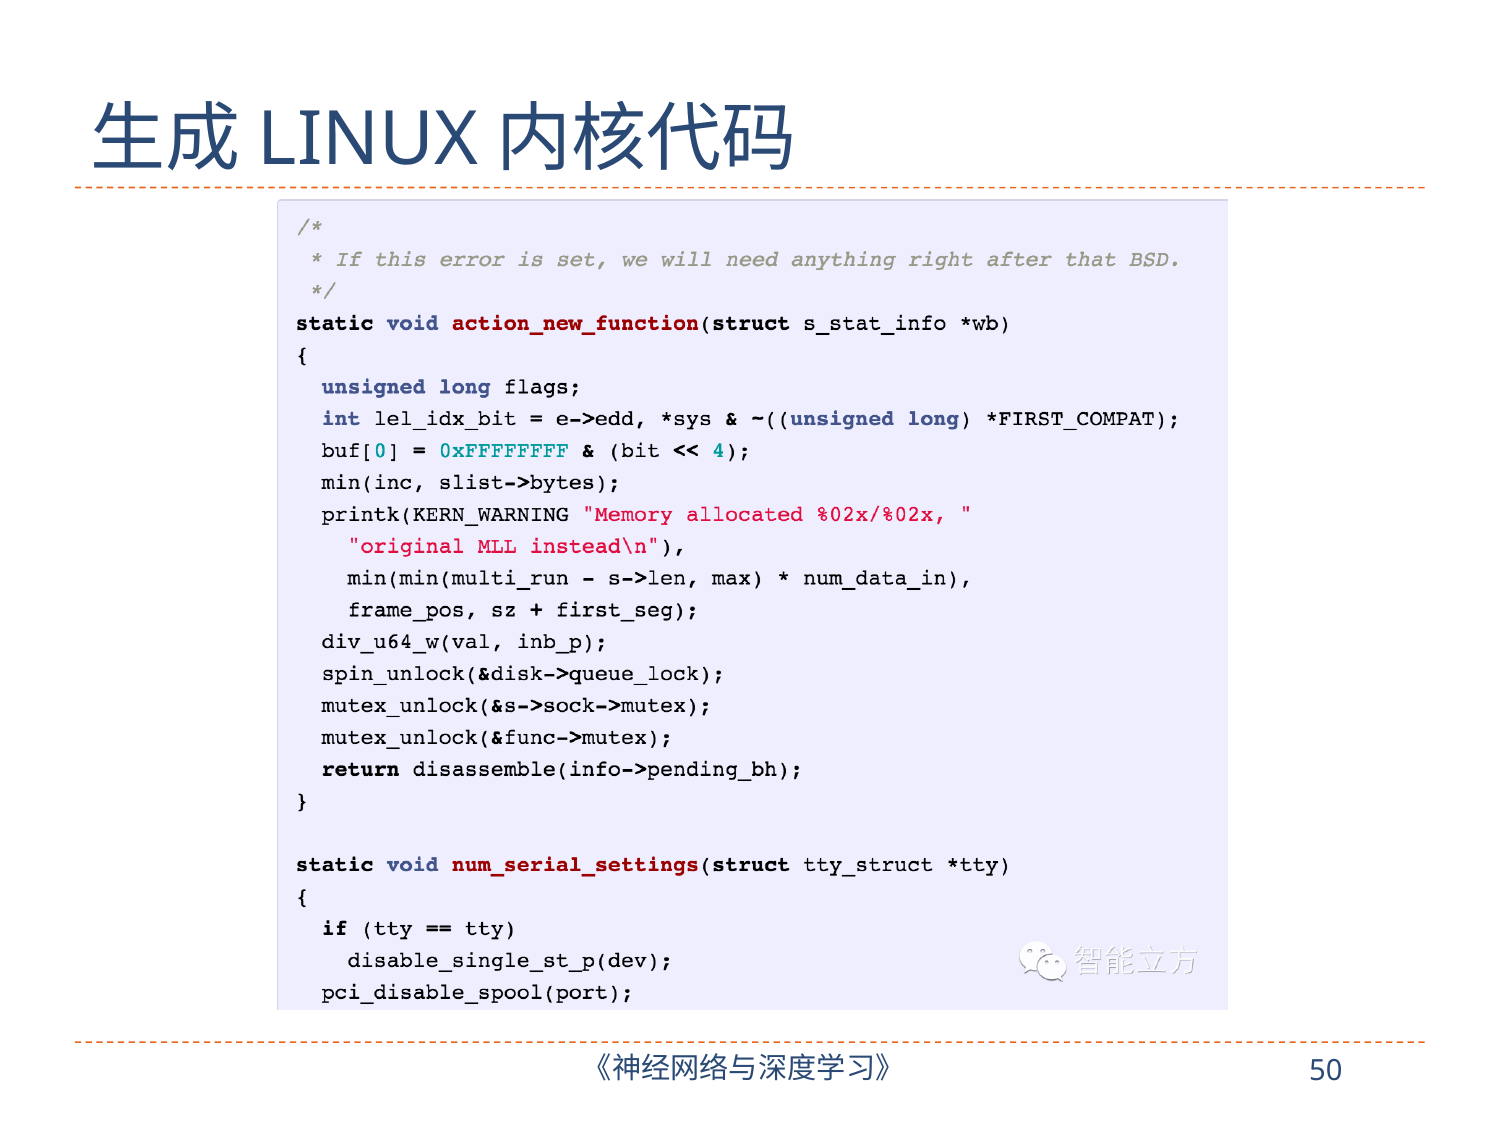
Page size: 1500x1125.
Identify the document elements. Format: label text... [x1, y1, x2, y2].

title 生成LINUX内核代码 [75, 24, 1425, 188]
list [271, 199, 1229, 1011]
